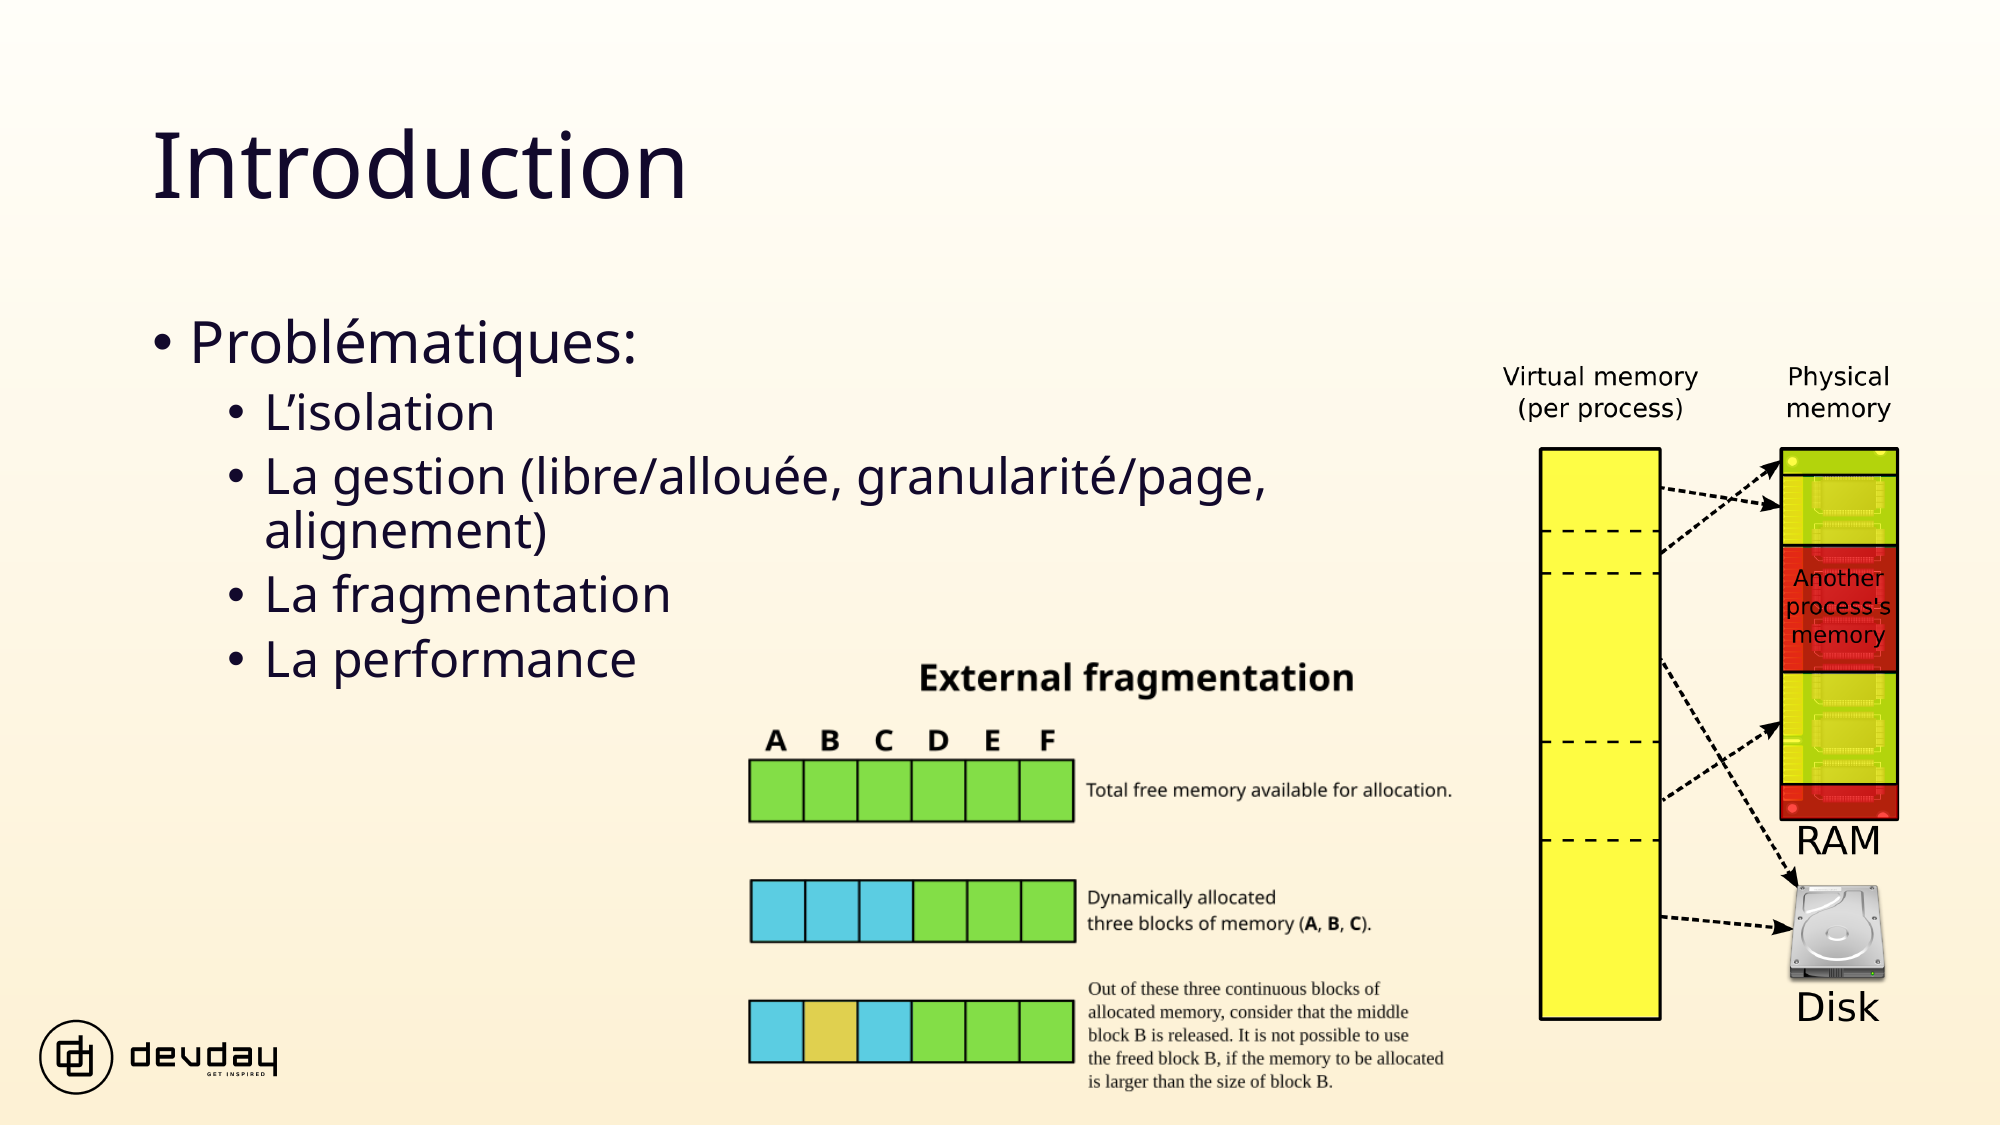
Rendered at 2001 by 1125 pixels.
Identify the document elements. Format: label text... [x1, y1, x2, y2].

list Problématiques: L’isolation La gestion (libre/allouée, granularité/page, alignement) La fragmentation La performance [137, 306, 1464, 1014]
picture [34, 1012, 282, 1103]
picture [730, 347, 1926, 1125]
title Introduction [137, 59, 1863, 278]
